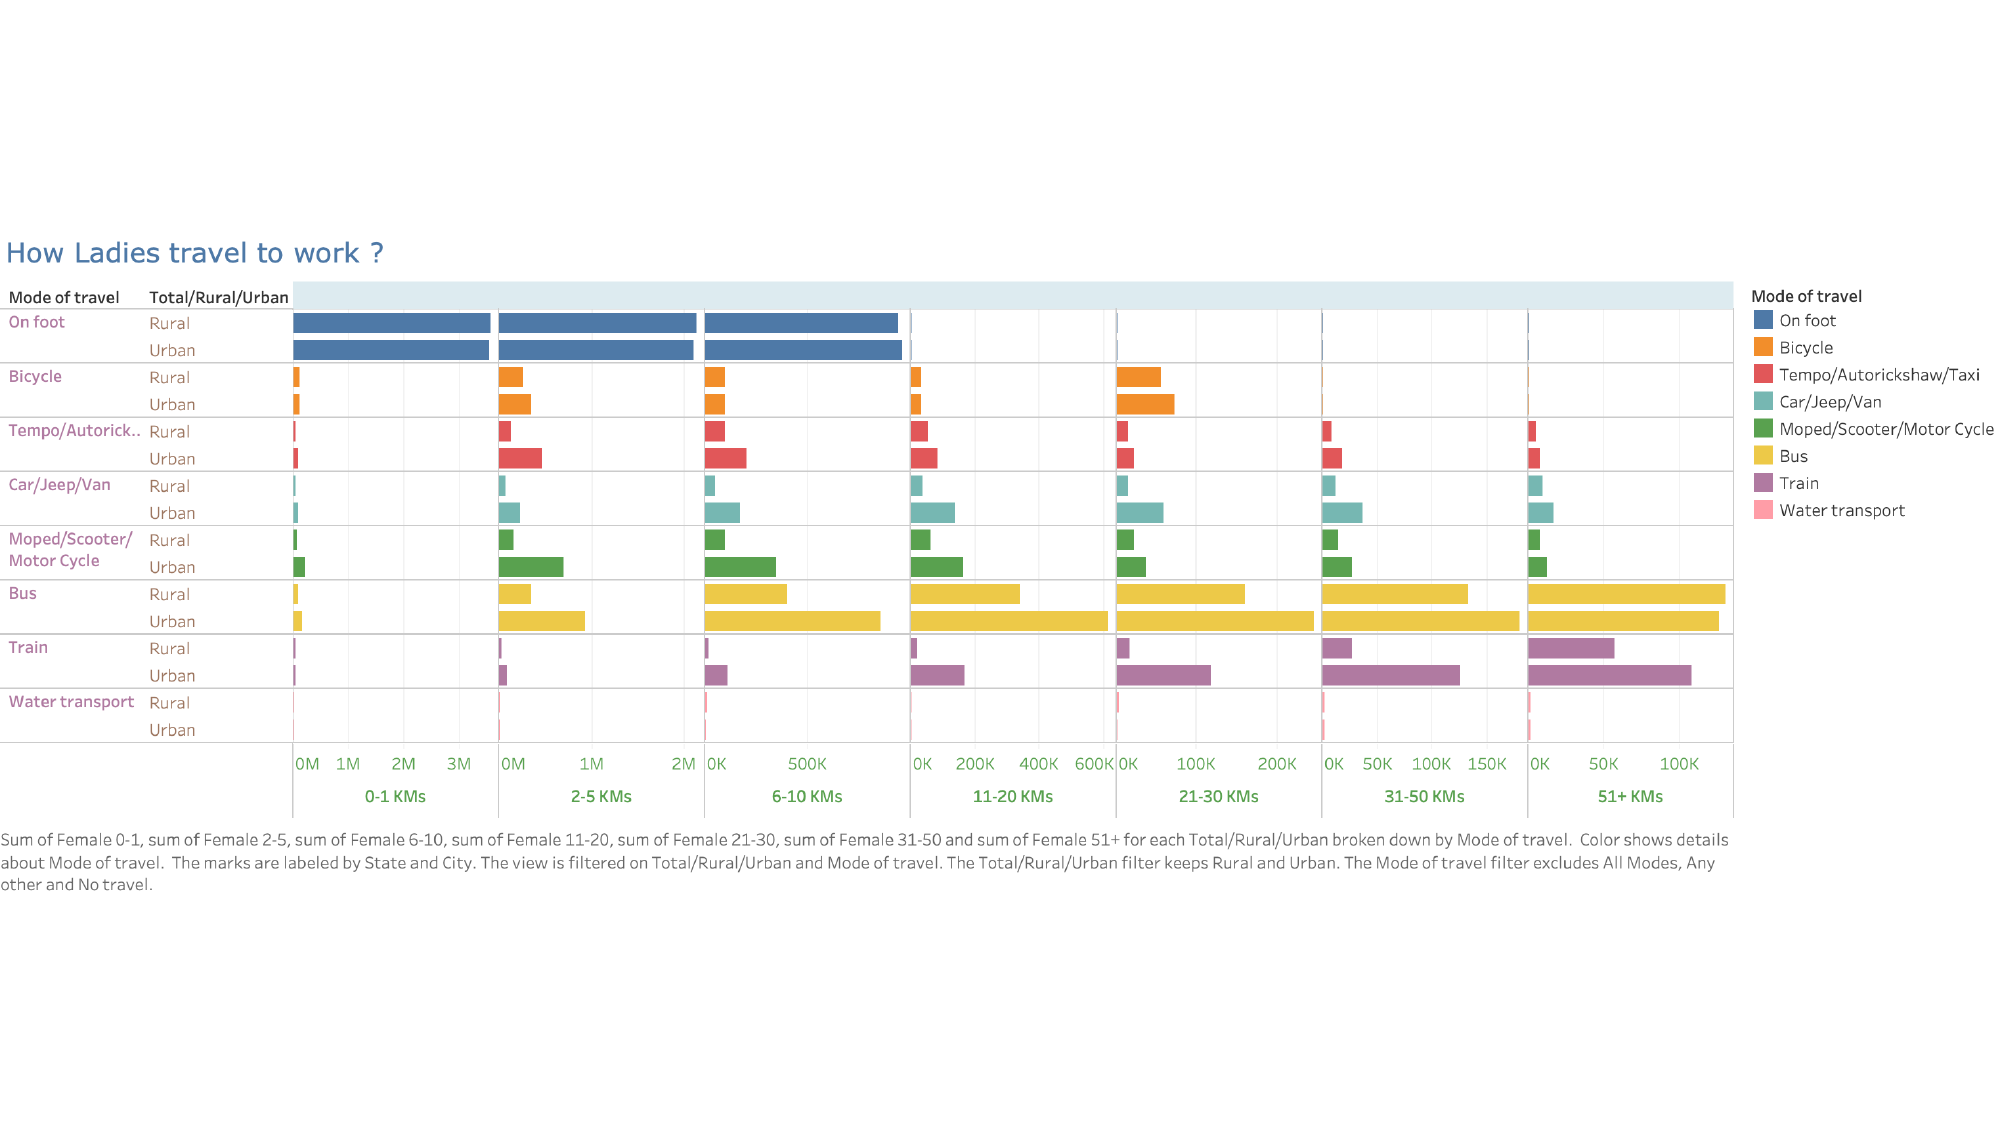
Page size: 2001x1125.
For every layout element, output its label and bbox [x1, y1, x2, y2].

picture [0, 227, 2000, 898]
